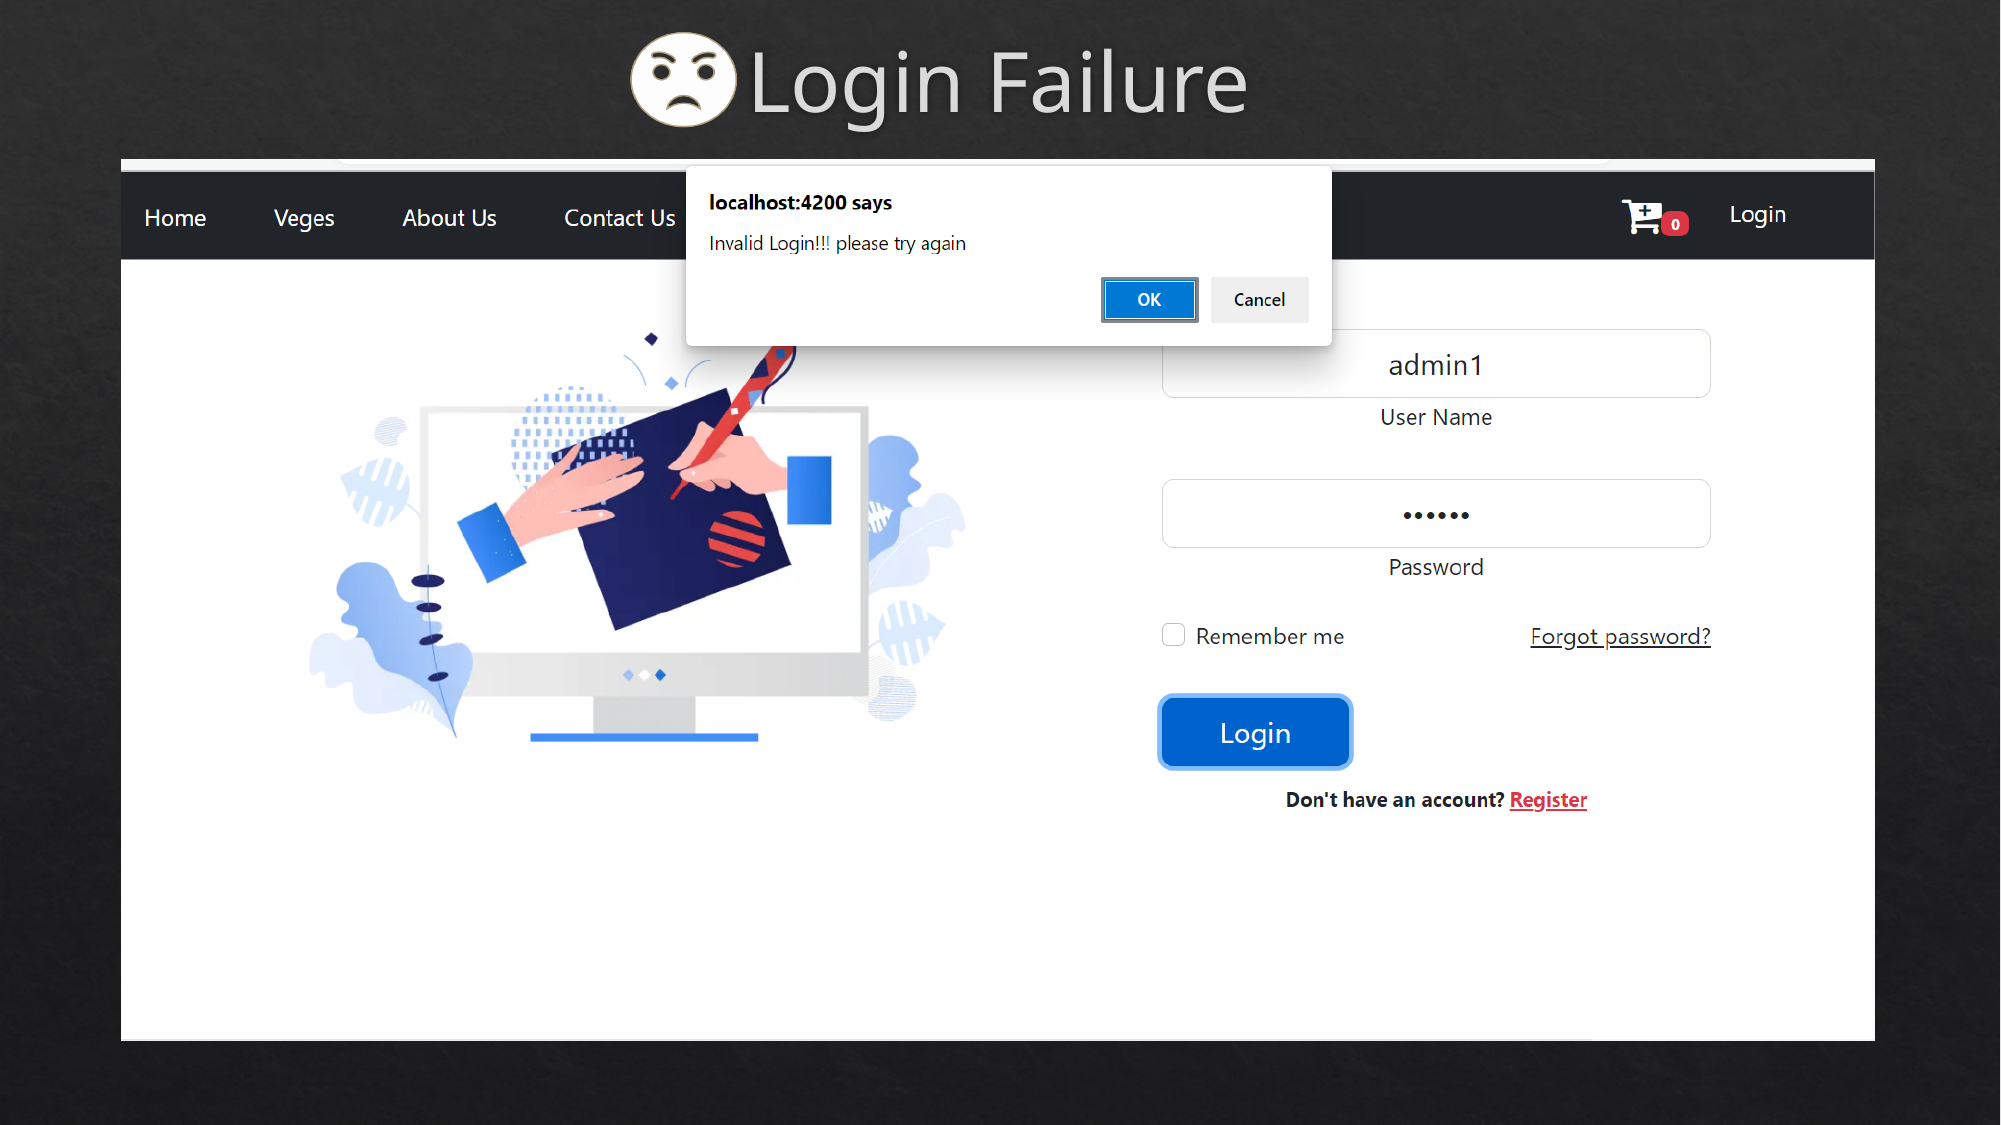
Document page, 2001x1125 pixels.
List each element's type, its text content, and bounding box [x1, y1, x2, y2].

title Login Failure [149, 0, 1849, 155]
picture [121, 158, 1875, 1041]
picture [617, 20, 750, 139]
